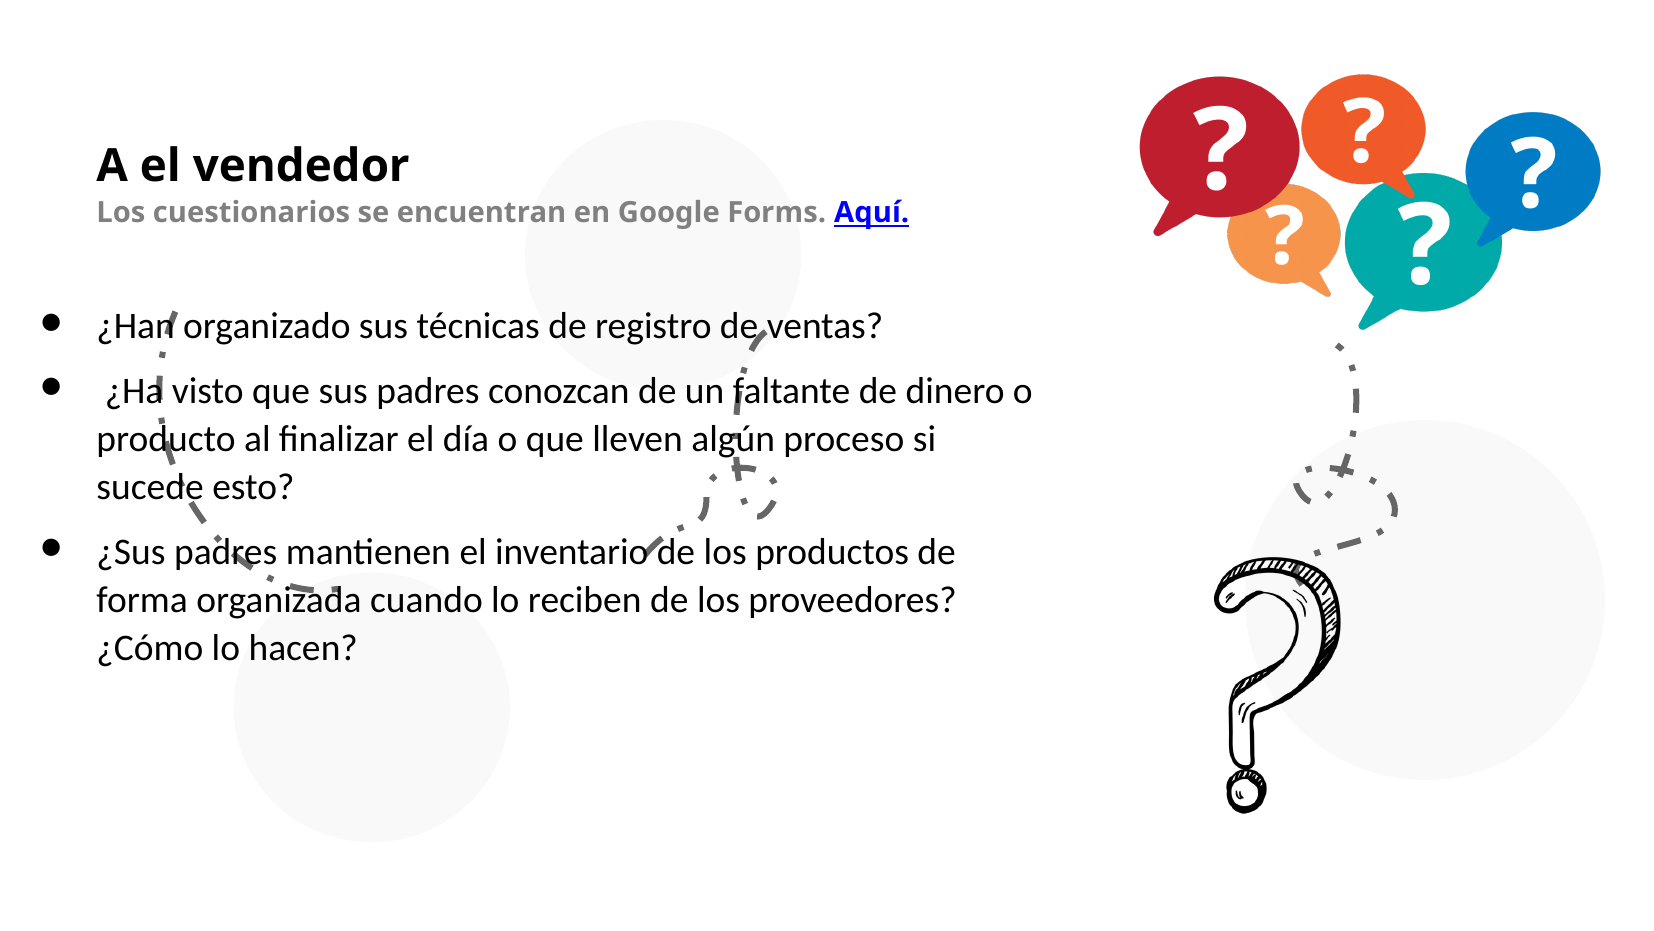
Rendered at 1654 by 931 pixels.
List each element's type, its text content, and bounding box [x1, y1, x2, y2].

text_box A el vendedor Los cuestionarios se encuentran en Google Forms. Aquí. ¿Han organizado sus técnicas de registro de ventas? ¿Ha visto que sus padres conozcan de un faltante de dinero o producto al finalizar el día o que lleven algún proceso si sucede esto? ¿Sus padres mantienen el inventario de los productos de forma organizada cuando lo reciben de los proveedores? ¿Cómo lo hacen? [6, 116, 1063, 684]
picture [1136, 544, 1417, 825]
picture [1136, 58, 1608, 339]
